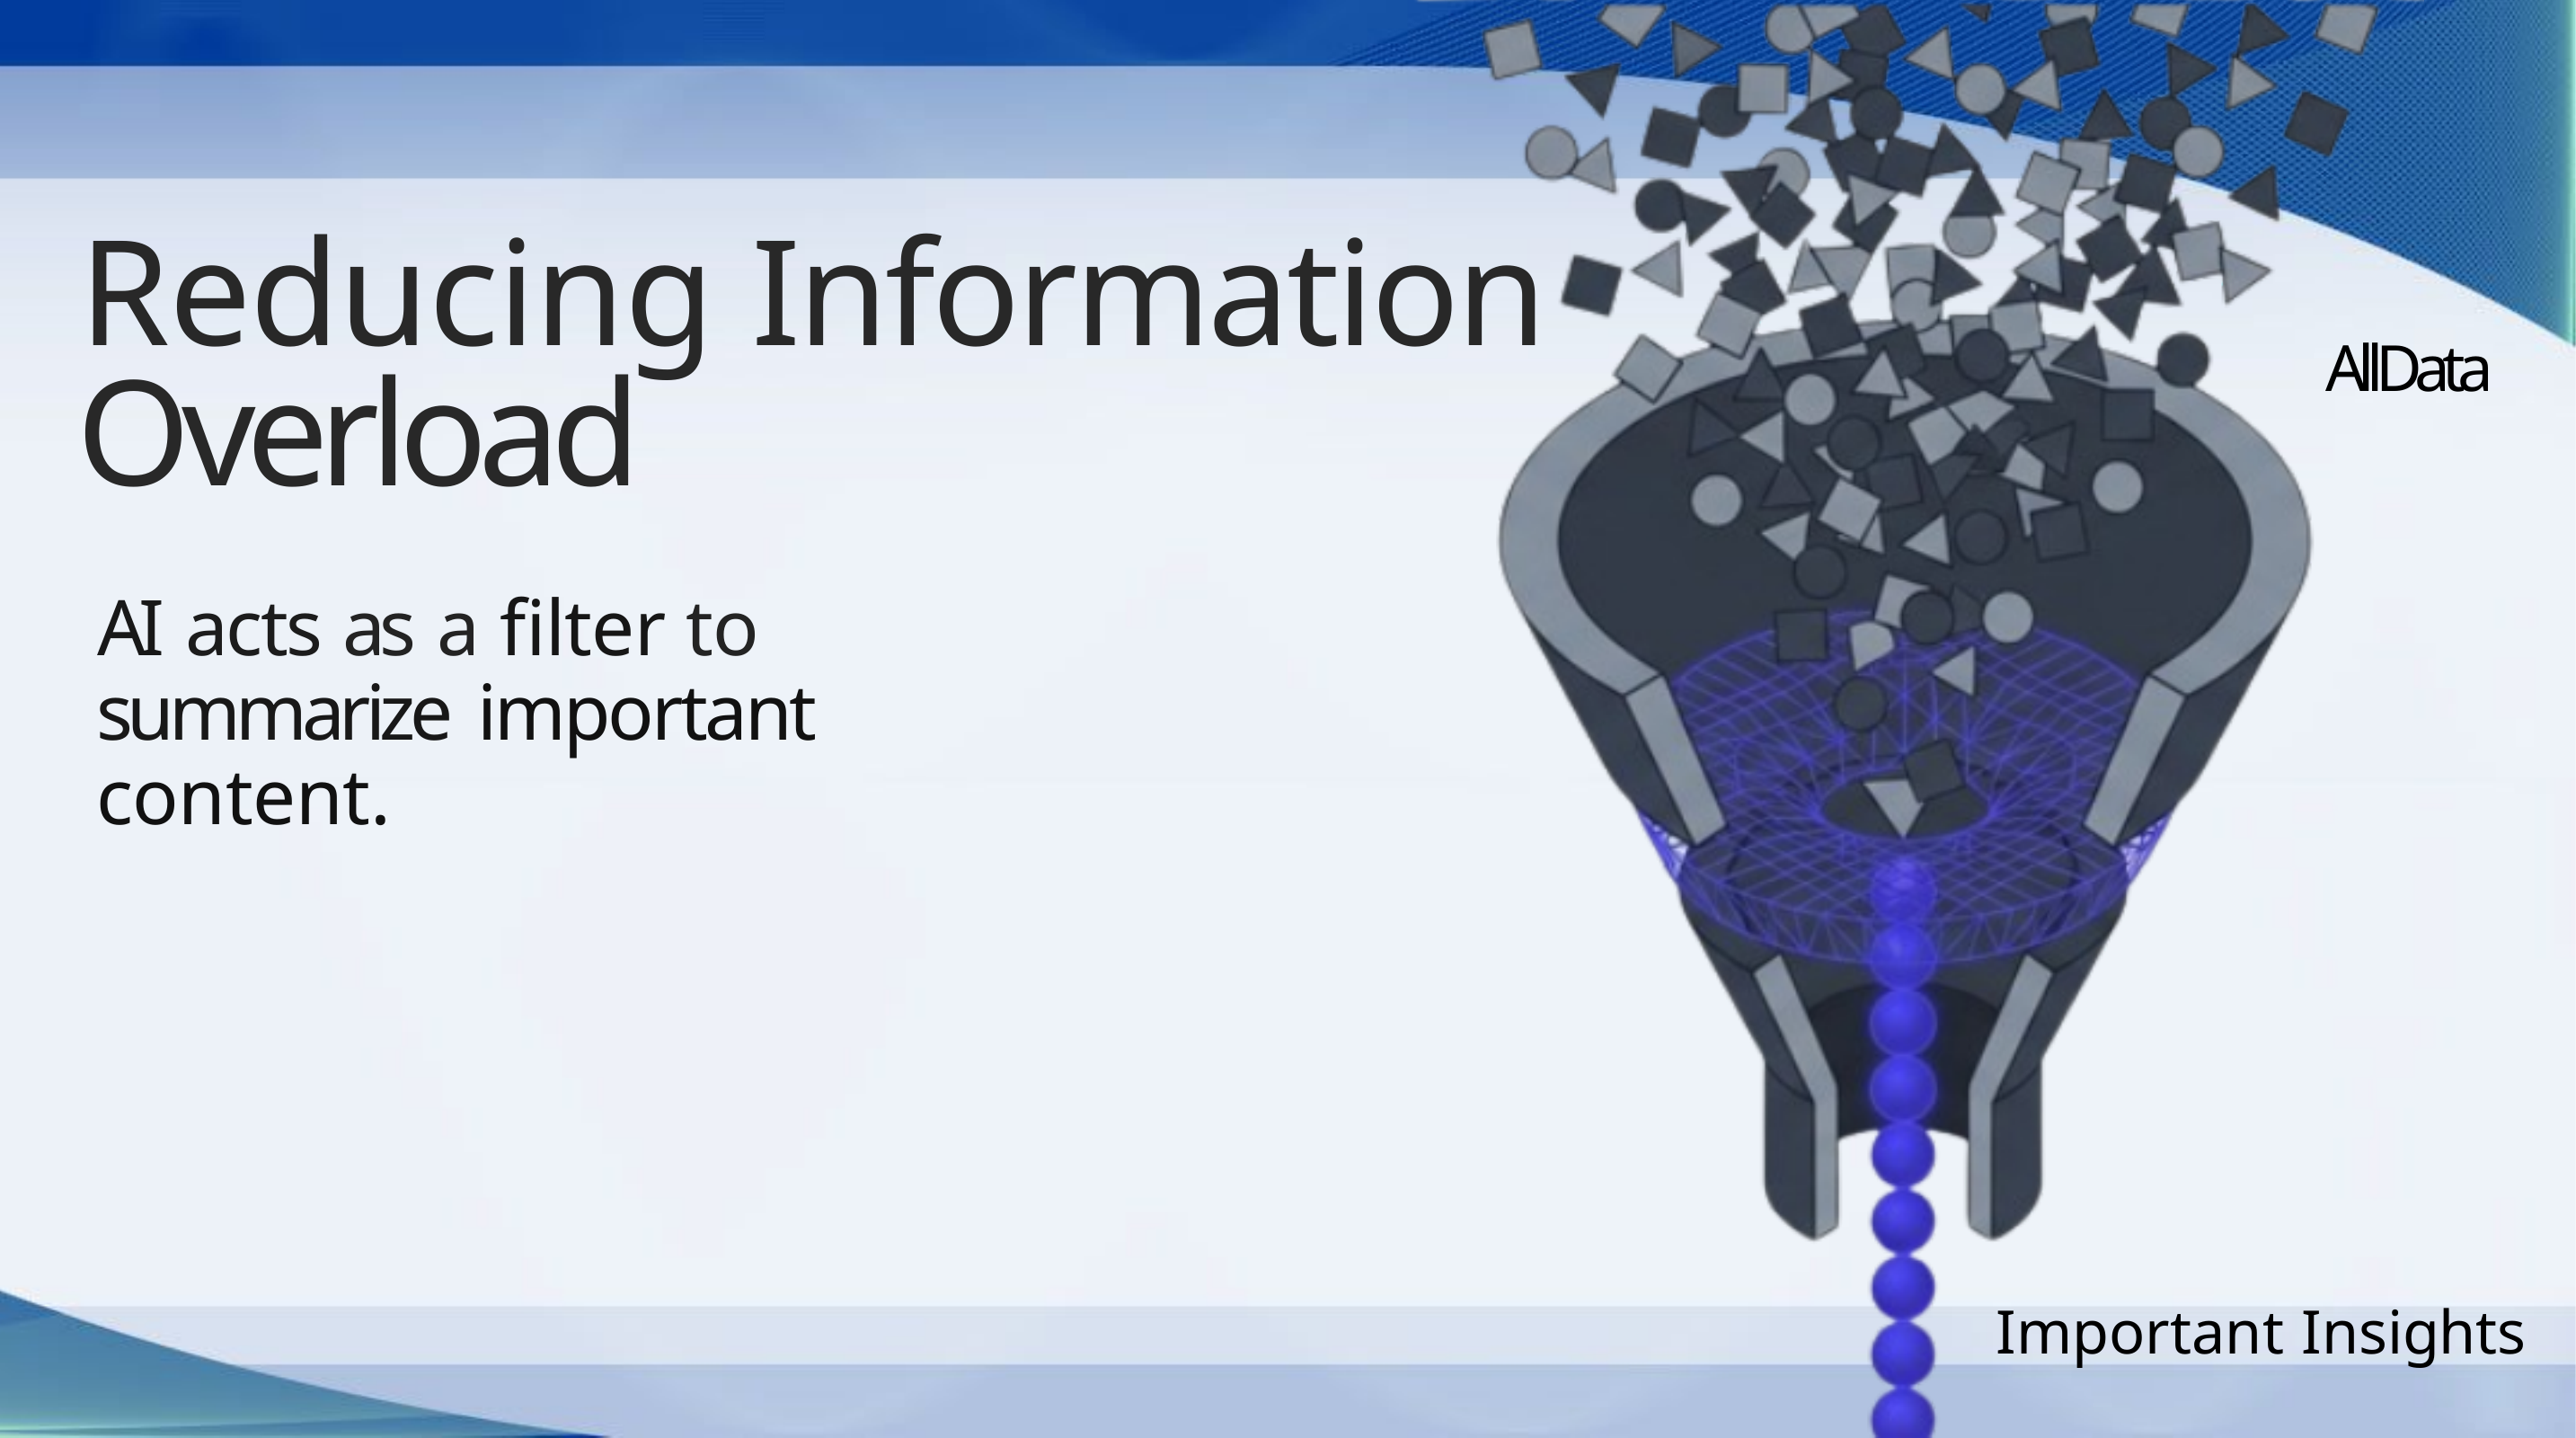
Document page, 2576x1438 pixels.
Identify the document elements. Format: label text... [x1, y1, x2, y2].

text_box AI acts as a filter to summarize important content. [94, 578, 1116, 842]
text_box Reducing Information Overload [75, 196, 1394, 514]
picture [0, 0, 2576, 1438]
text_box AllData [2430, 325, 2524, 404]
text_box Important Insights [2430, 1292, 2557, 1366]
